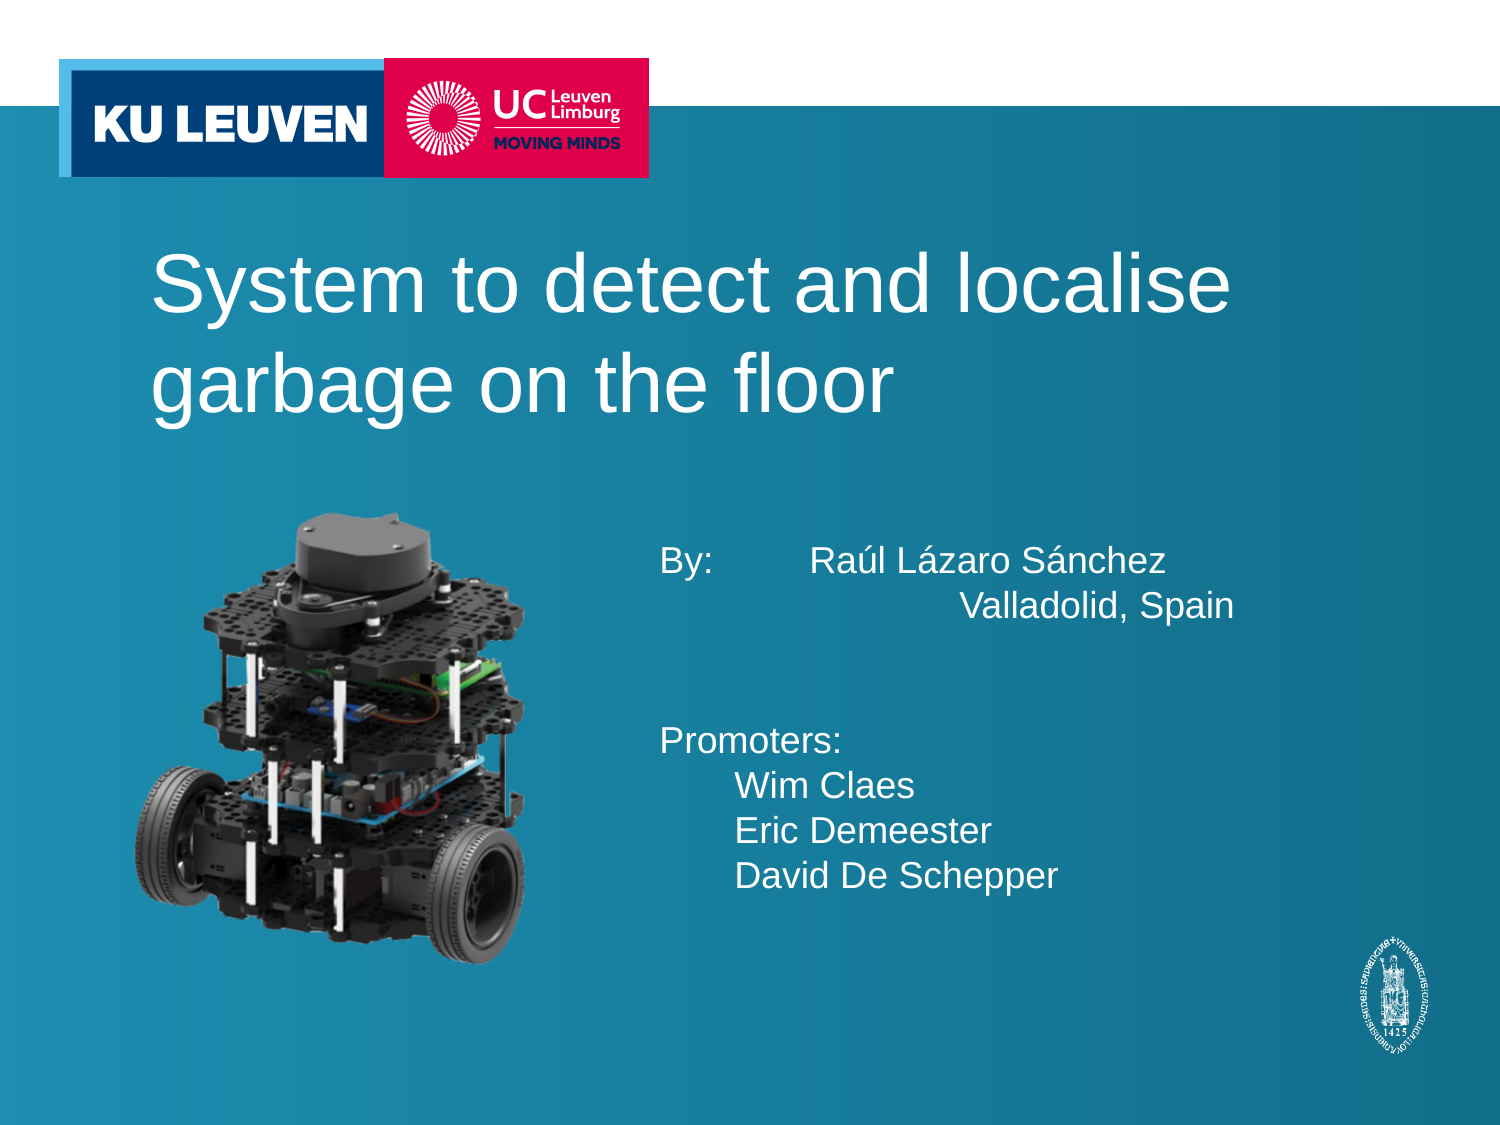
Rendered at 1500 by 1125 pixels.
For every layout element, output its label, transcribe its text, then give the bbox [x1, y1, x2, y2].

picture [86, 445, 586, 1018]
title System to detect and localise garbage on the floor [150, 228, 1426, 524]
title By: Raúl Lázaro Sánchez Valladolid, Spain Promoters: Wim Claes Eric Demeester David De Schepper [659, 536, 1439, 901]
picture [1358, 935, 1430, 1055]
picture [59, 58, 649, 178]
